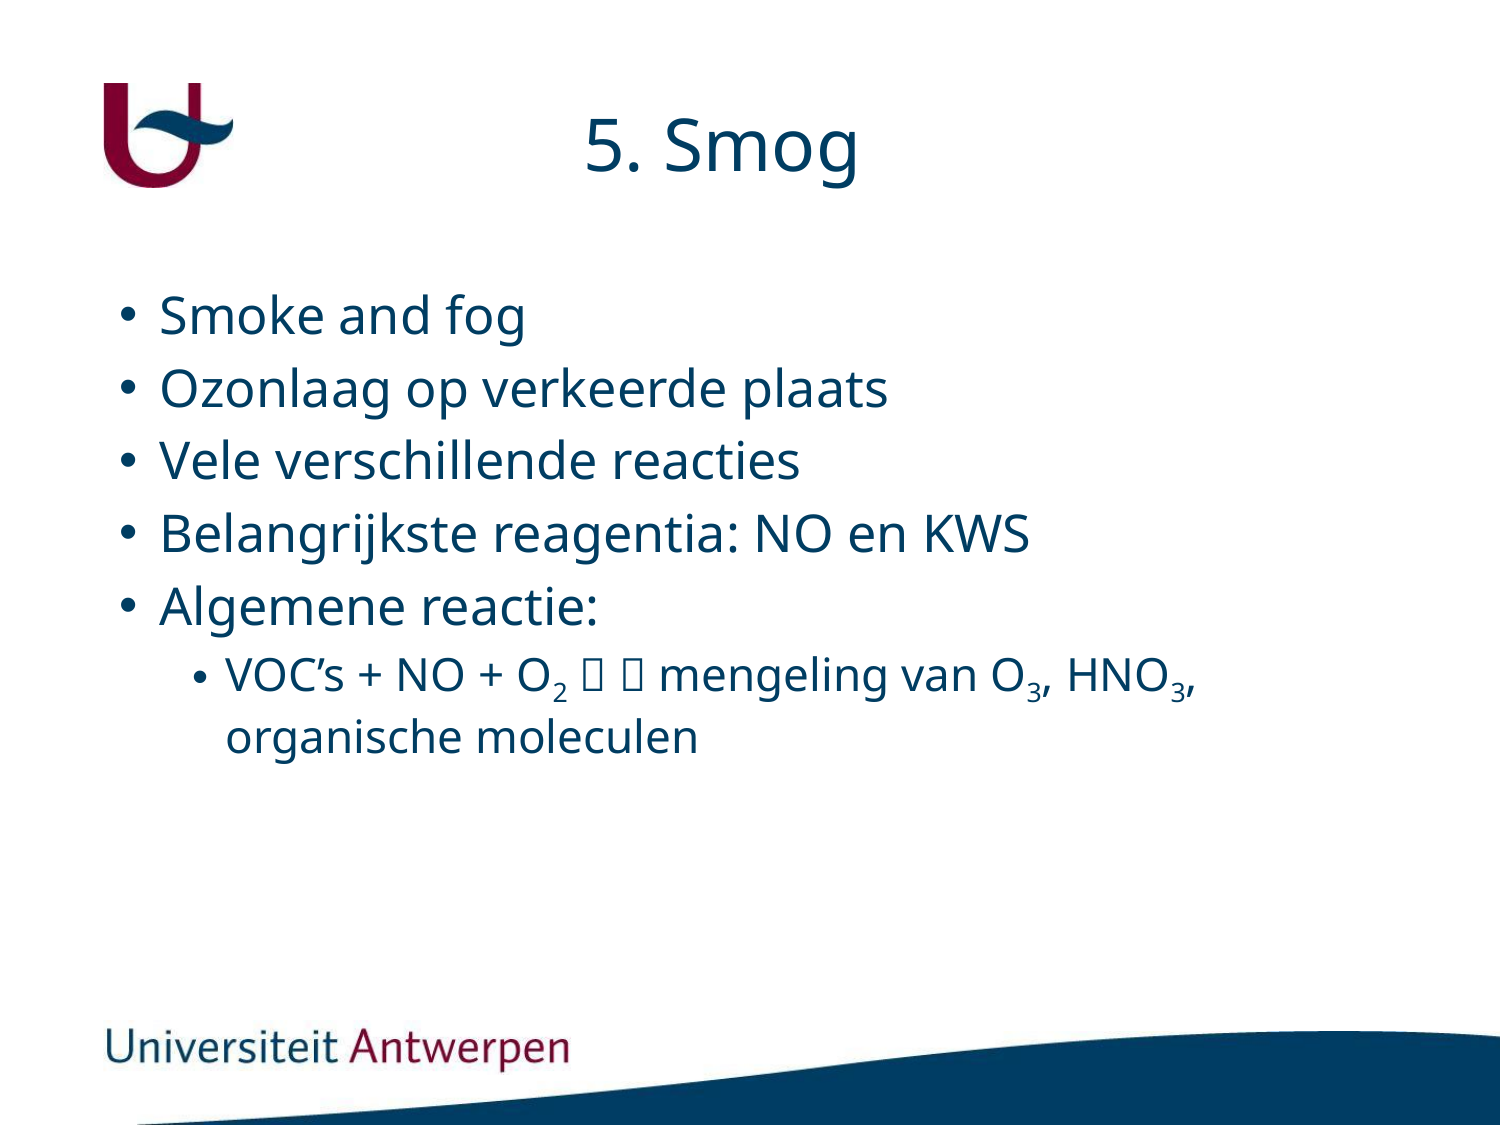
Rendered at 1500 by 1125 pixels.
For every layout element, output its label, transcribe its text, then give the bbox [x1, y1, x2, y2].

title 5. Smog [76, 90, 1368, 195]
picture [103, 1020, 1500, 1125]
list Smoke and fog Ozonlaag op verkeerde plaats Vele verschillende reacties Belangrijkste reagentia: NO en KWS Algemene reactie: VOC’s + NO + O2   mengeling van O3, HNO3, organische moleculen [88, 267, 1380, 851]
picture [103, 83, 234, 90]
